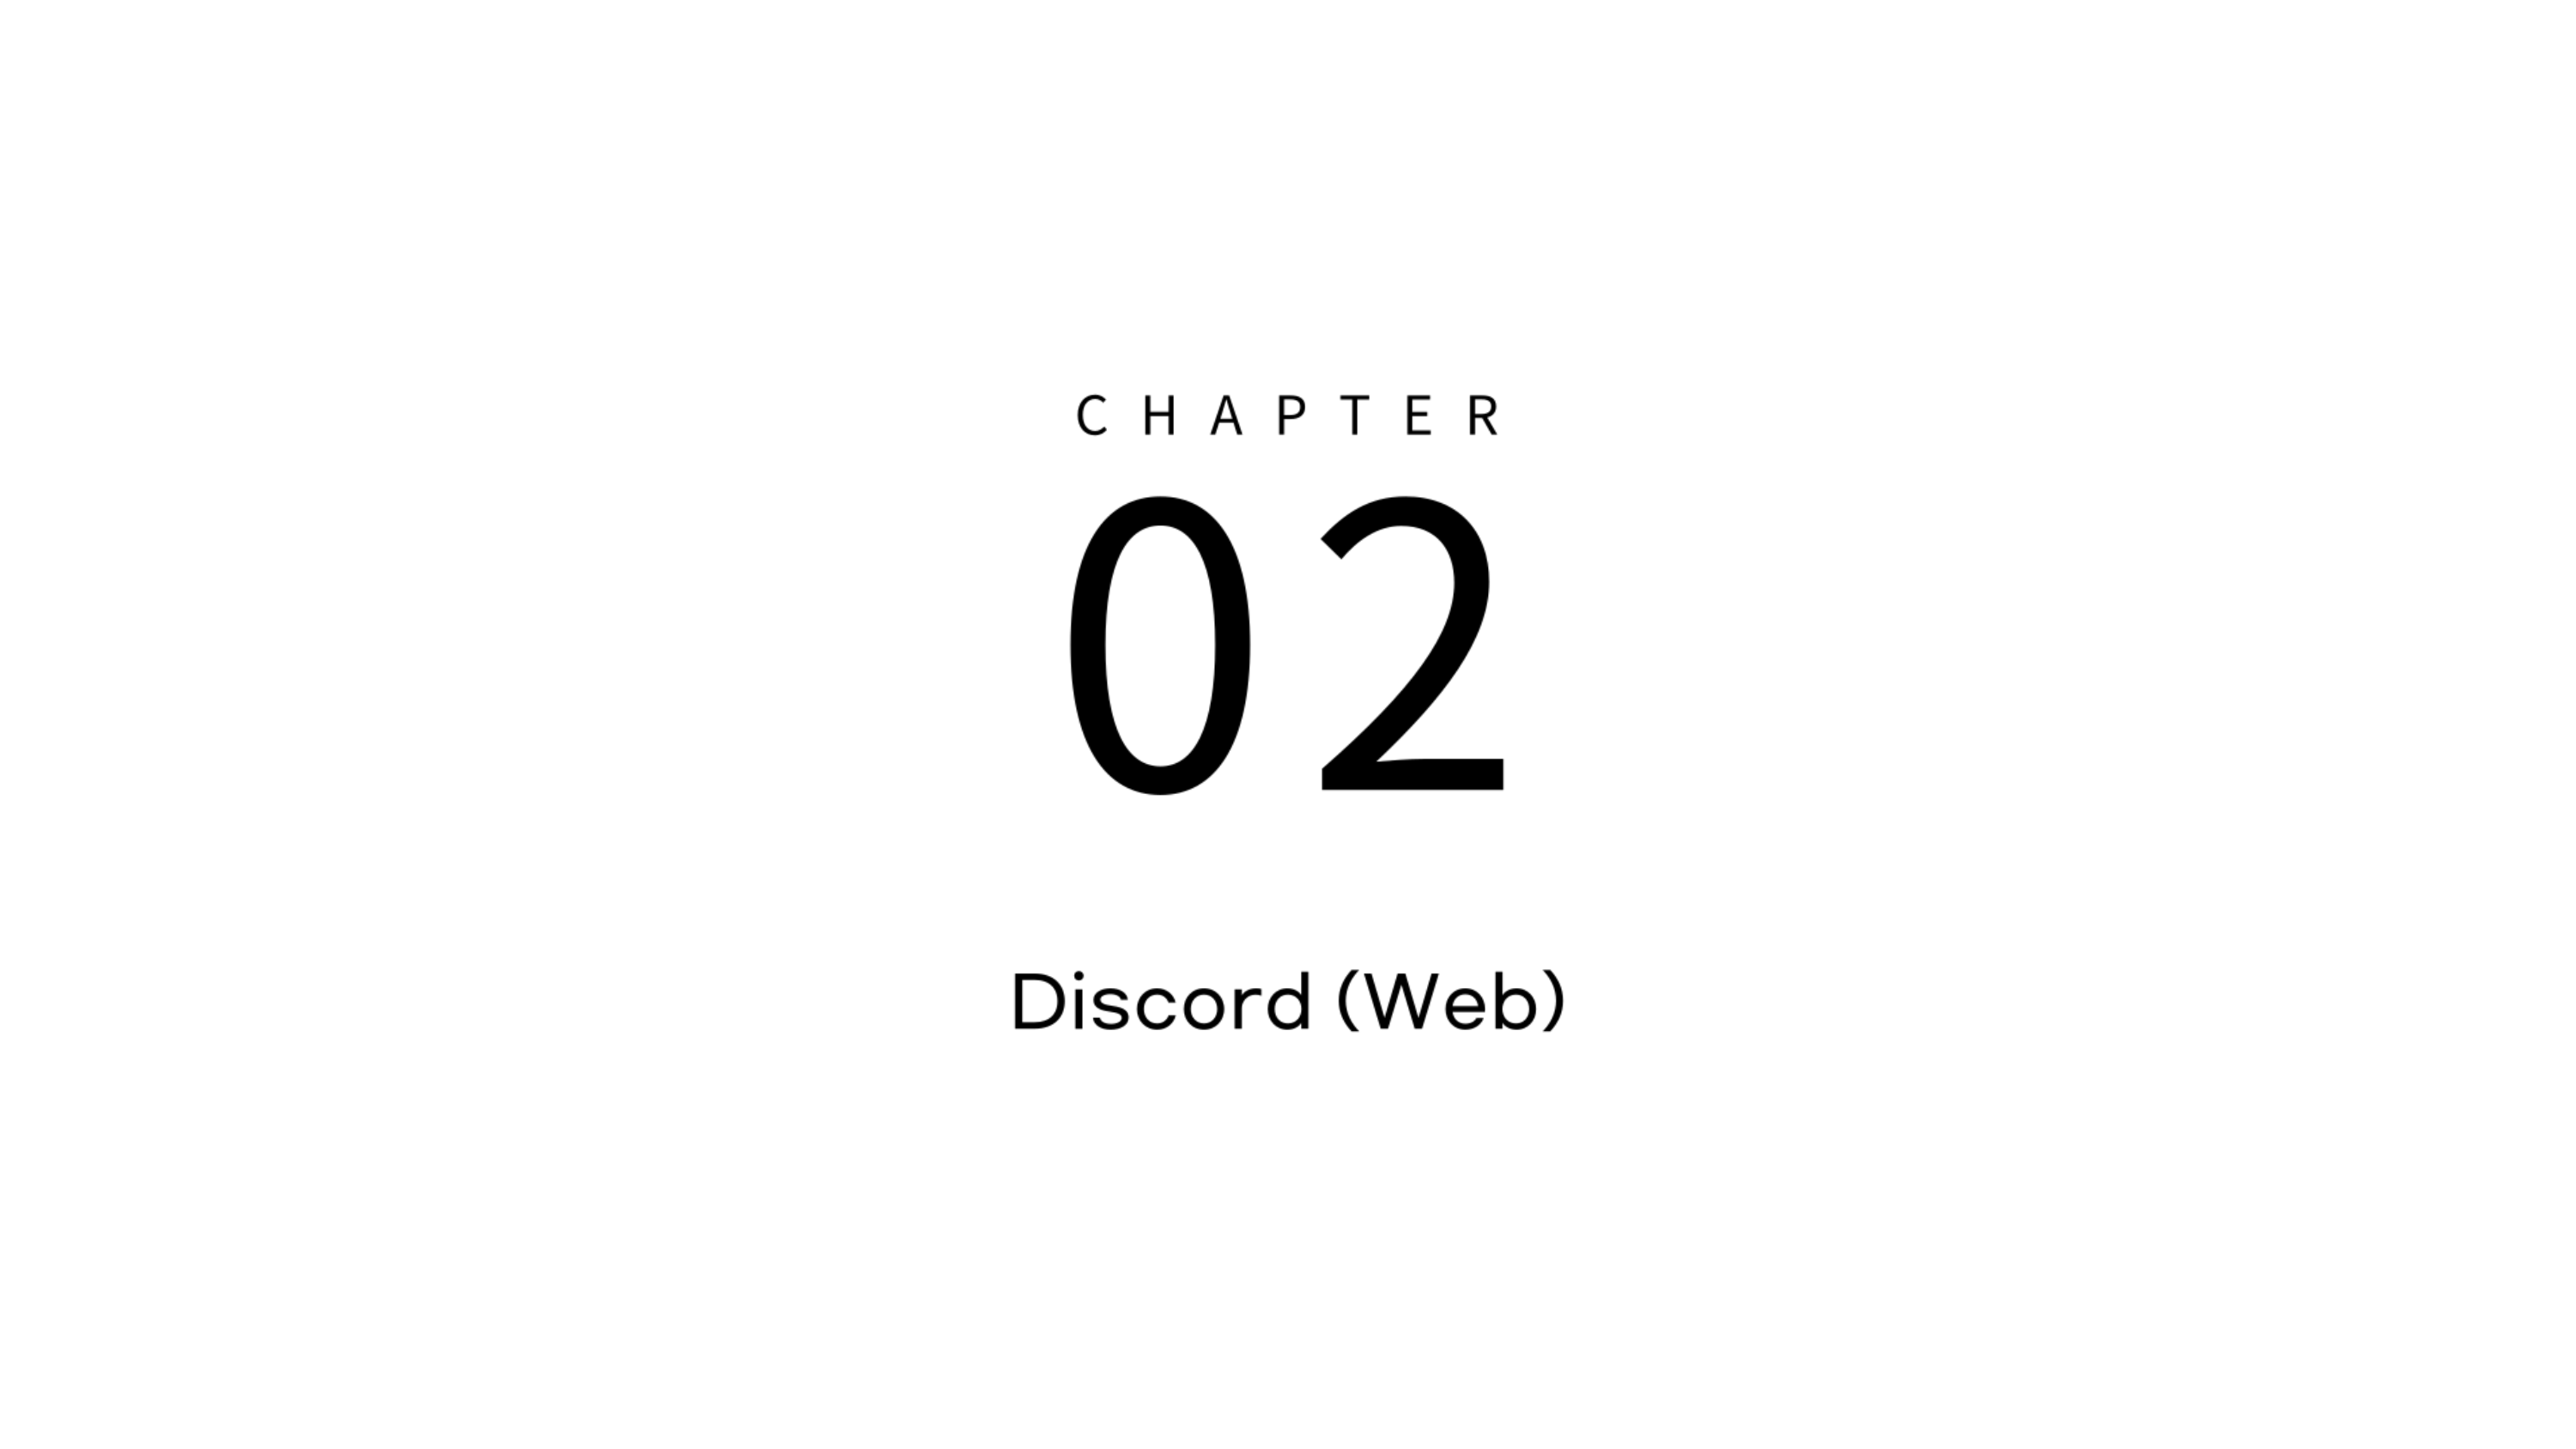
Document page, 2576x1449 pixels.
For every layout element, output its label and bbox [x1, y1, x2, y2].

picture [407, 90, 2172, 1296]
text_box [967, 325, 1608, 462]
